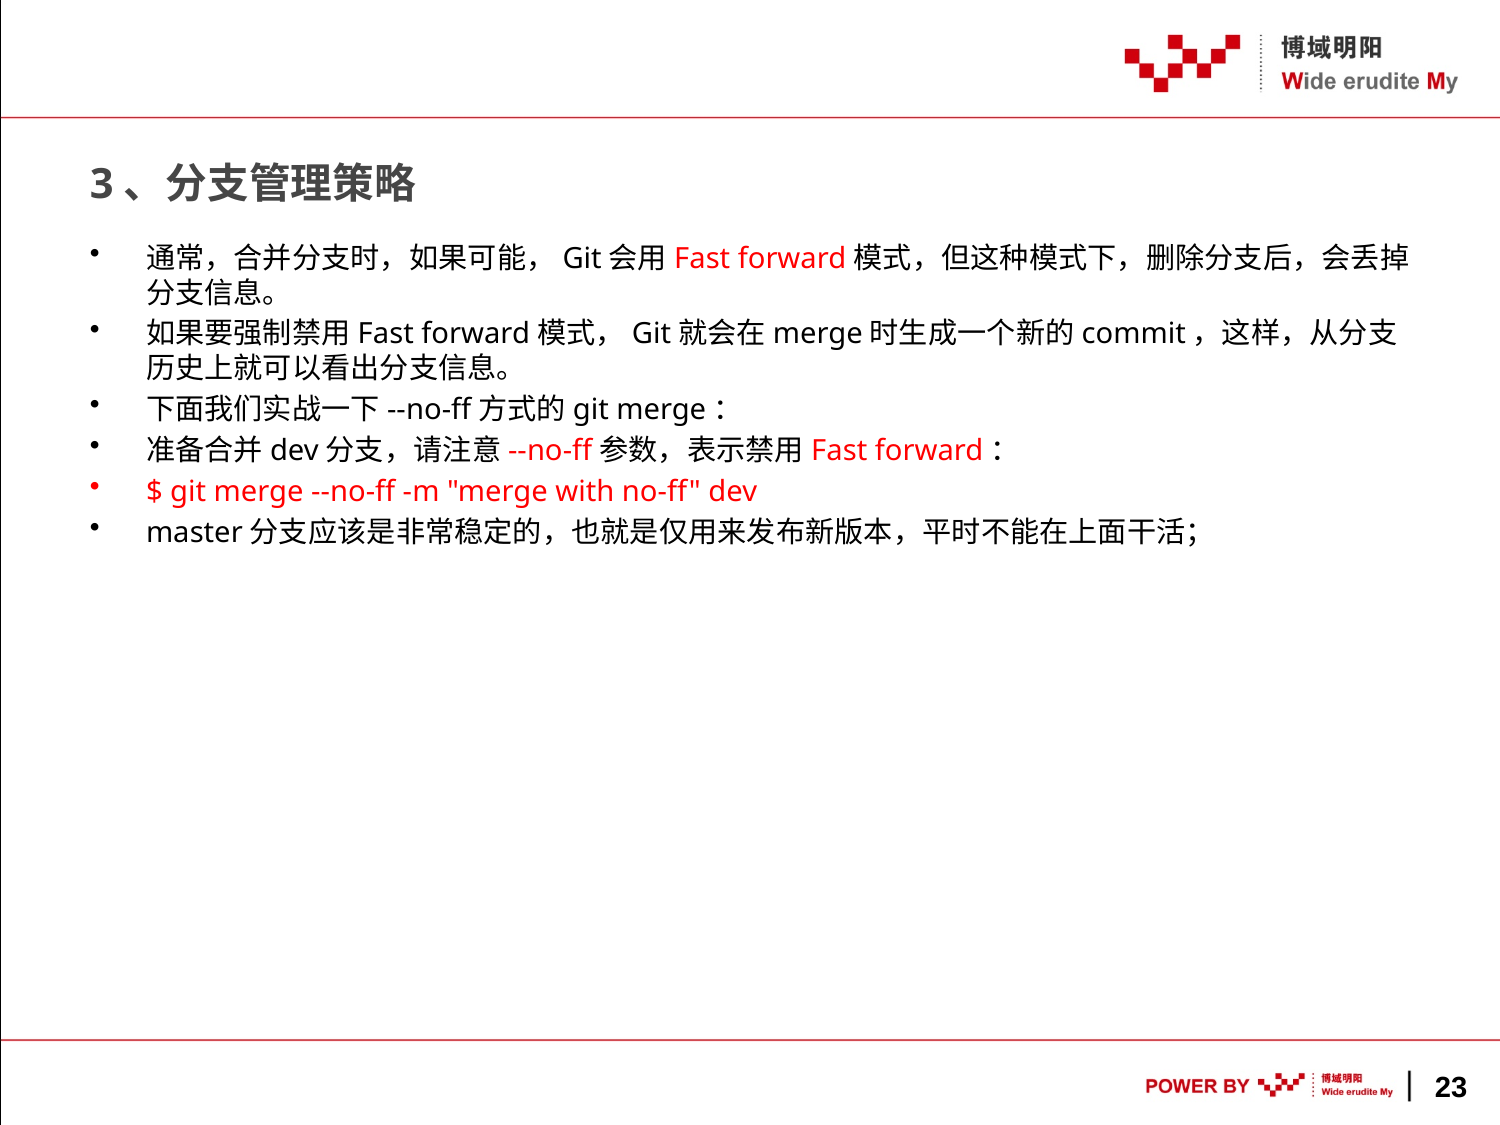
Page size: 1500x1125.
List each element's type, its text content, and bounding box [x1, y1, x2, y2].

picture [0, 0, 1500, 1125]
title 3、分支管理策略 [75, 149, 1425, 220]
footer 23 [1419, 1060, 1500, 1121]
list 通常，合并分支时，如果可能，Git会用Fast forward模式，但这种模式下，删除分支后，会丢掉分支信息。 如果要强制禁用Fast forward模式，Git就会在merge时生成一个新的commit，这样，从分支历史上就可以看出分支信息。 下面我们实战一下--no-ff方式的git merge： 准备合并dev分支，请注意--no-ff参数，表示禁用Fast forward： $ git merge --no-ff -m "merge with no-ff" dev master分支应该是非常稳定的，也就是仅用来发布新版本，平时不能在上面干活； [75, 231, 1425, 1023]
